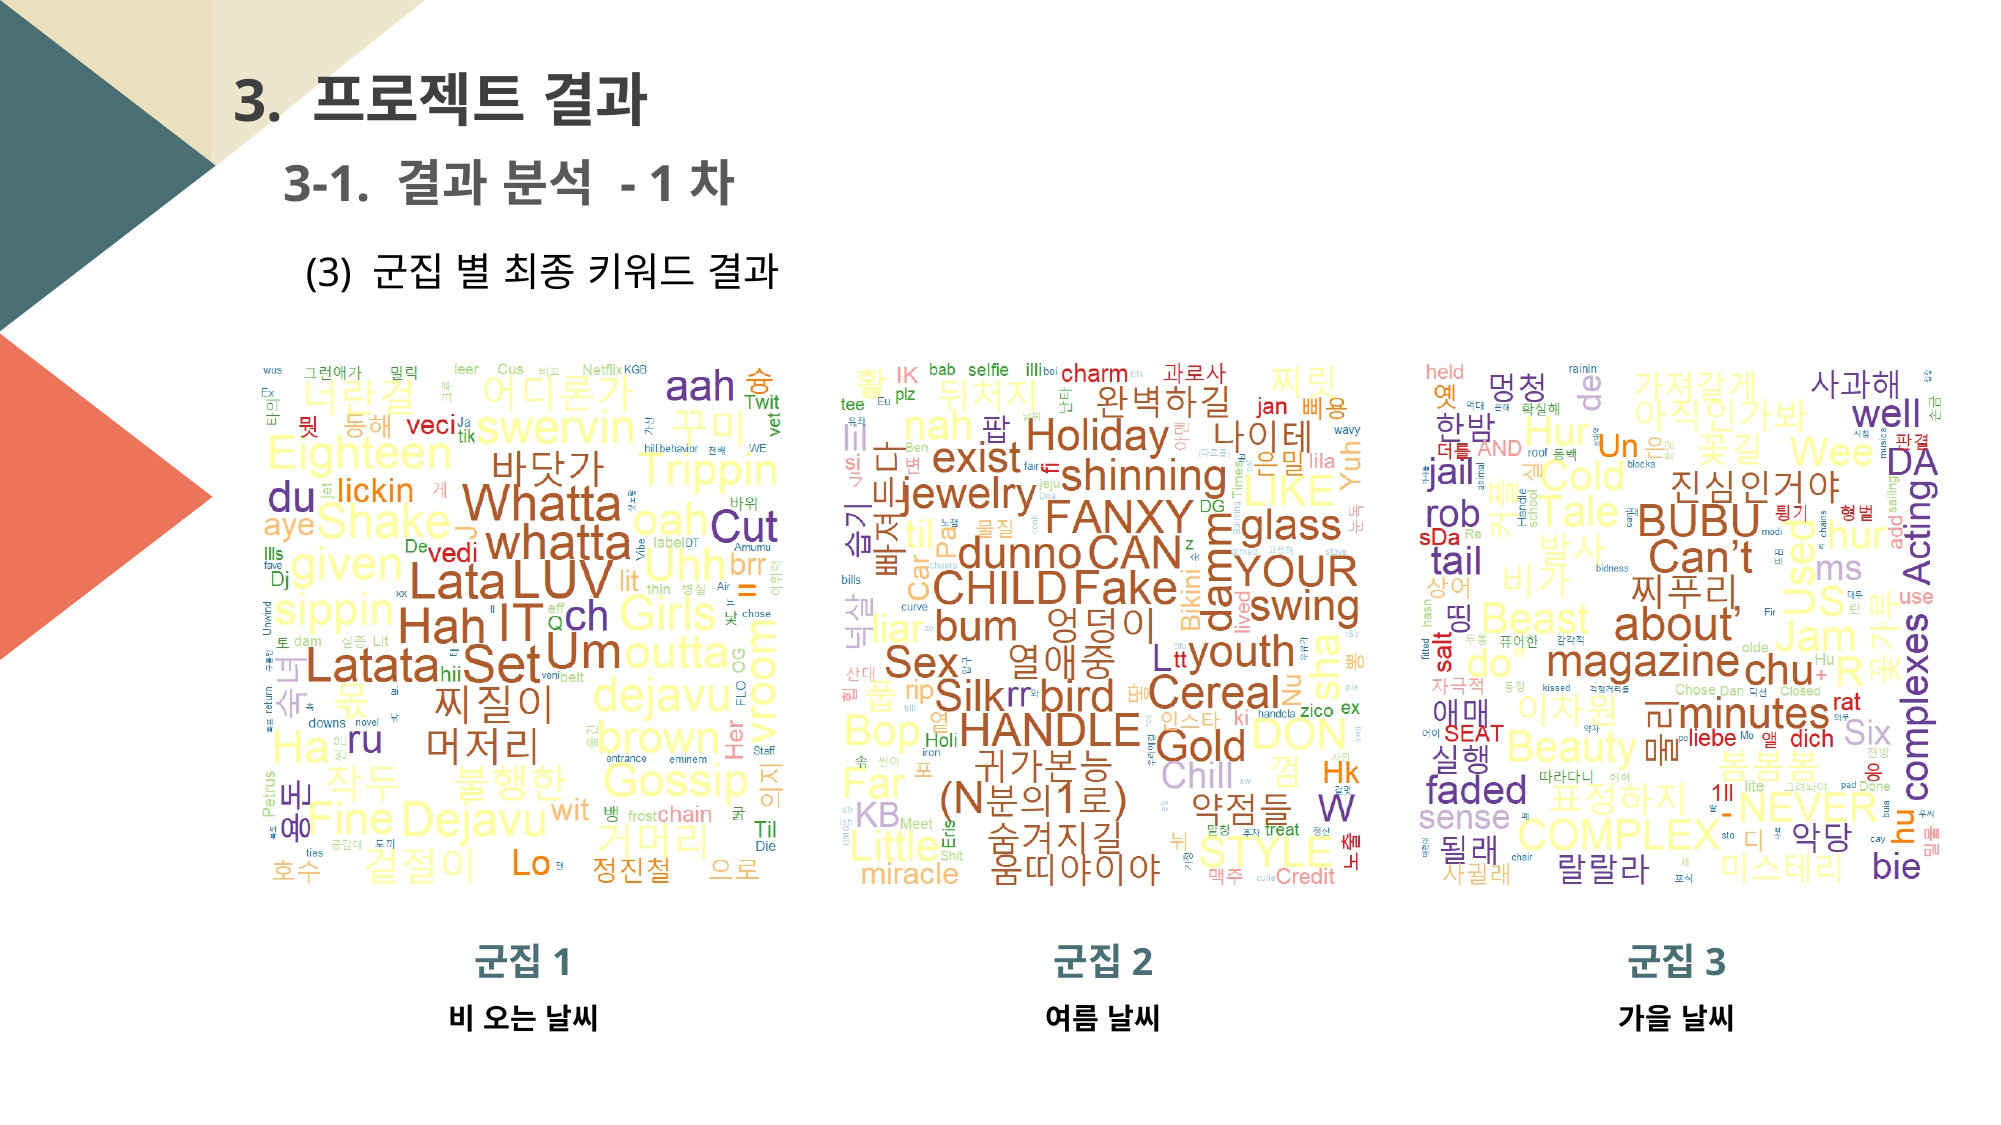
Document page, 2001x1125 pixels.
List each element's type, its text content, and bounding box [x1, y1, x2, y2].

text_box (3) 군집 별 최종 키워드 결과 [291, 239, 795, 303]
text_box 군집2 여름 날씨 [1030, 908, 1177, 1044]
text_box 군집3 가을 날씨 [1603, 908, 1750, 1044]
text_box 군집1 비 오는 날씨 [433, 908, 615, 1044]
picture [1405, 341, 1949, 904]
picture [246, 341, 802, 902]
picture [825, 341, 1382, 904]
text_box 3. 프로젝트 결과 [218, 63, 795, 163]
text_box 3-1. 결과 분석 - 1차 [268, 151, 1269, 251]
